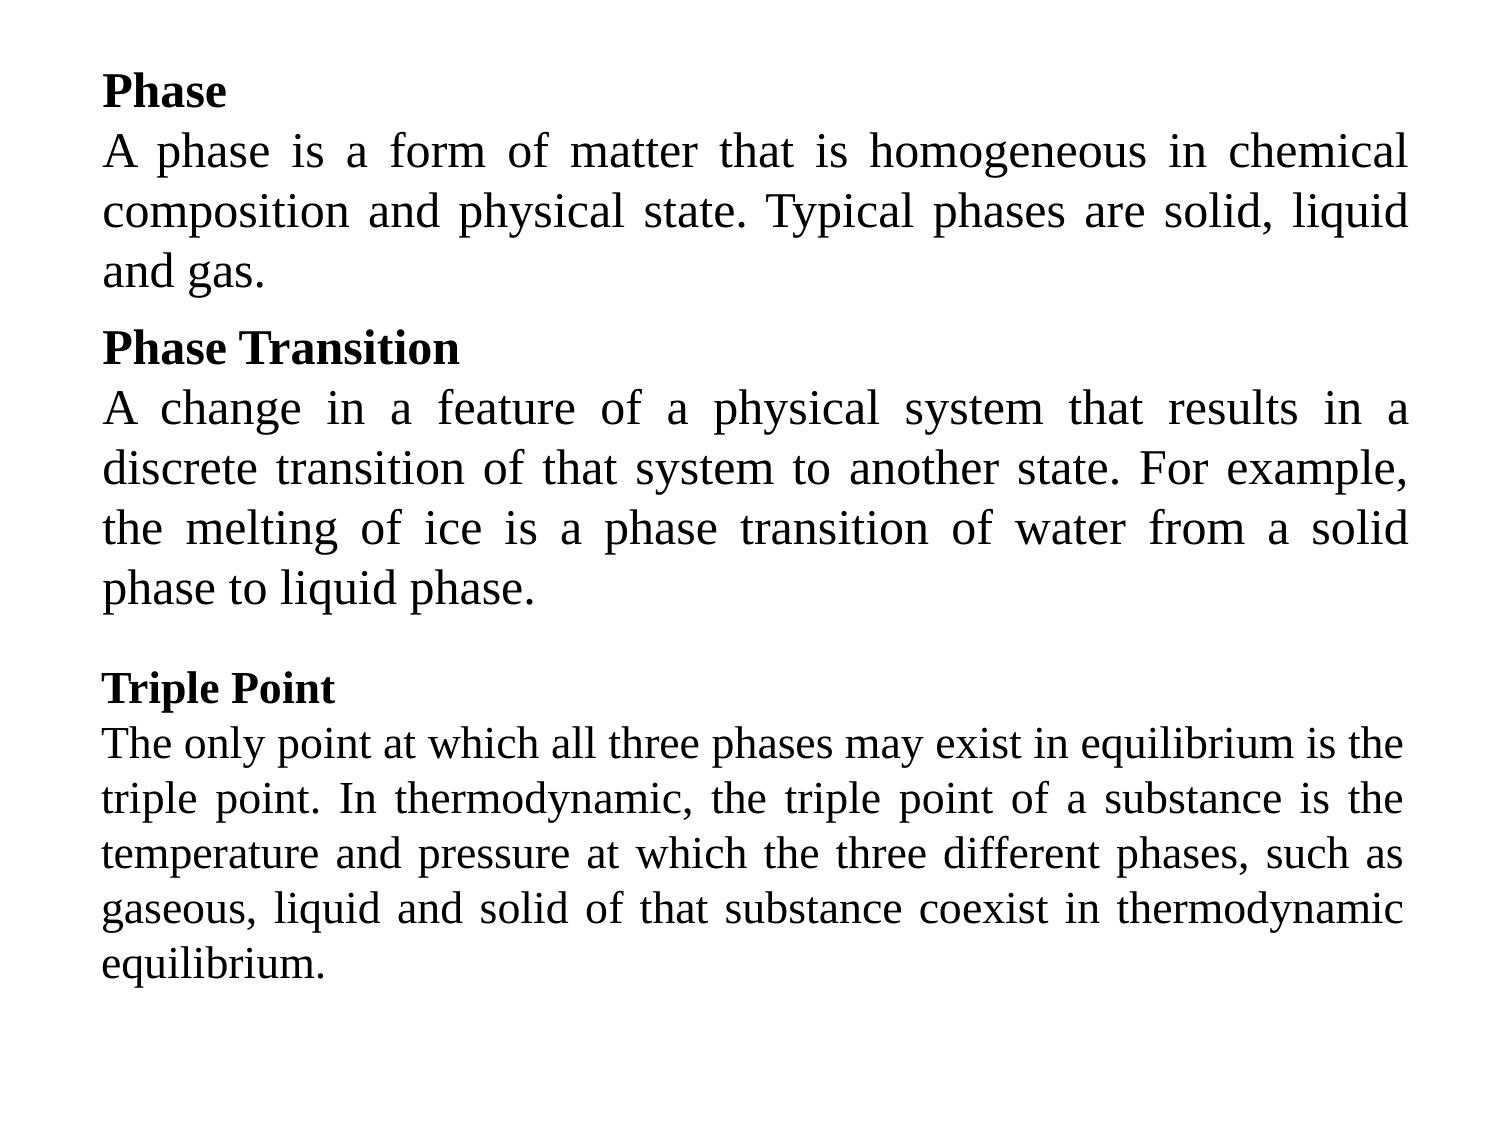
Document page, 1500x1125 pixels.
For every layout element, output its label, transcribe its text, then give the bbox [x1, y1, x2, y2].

text_box Phase Transition A change in a feature of a physical system that results in a discrete transition of that system to another state. For example, the melting of ice is a phase transition of water from a solid phase to liquid phase. [87, 307, 1425, 623]
text_box Triple Point The only point at which all three phases may exist in equilibrium is the triple point. In thermodynamic, the triple point of a substance is the temperature and pressure at which the three different phases, such as gaseous, liquid and solid of that substance coexist in thermodynamic equilibrium. [86, 649, 1420, 995]
text_box Phase A phase is a form of matter that is homogeneous in chemical composition and physical state. Typical phases are solid, liquid and gas. [87, 49, 1425, 305]
